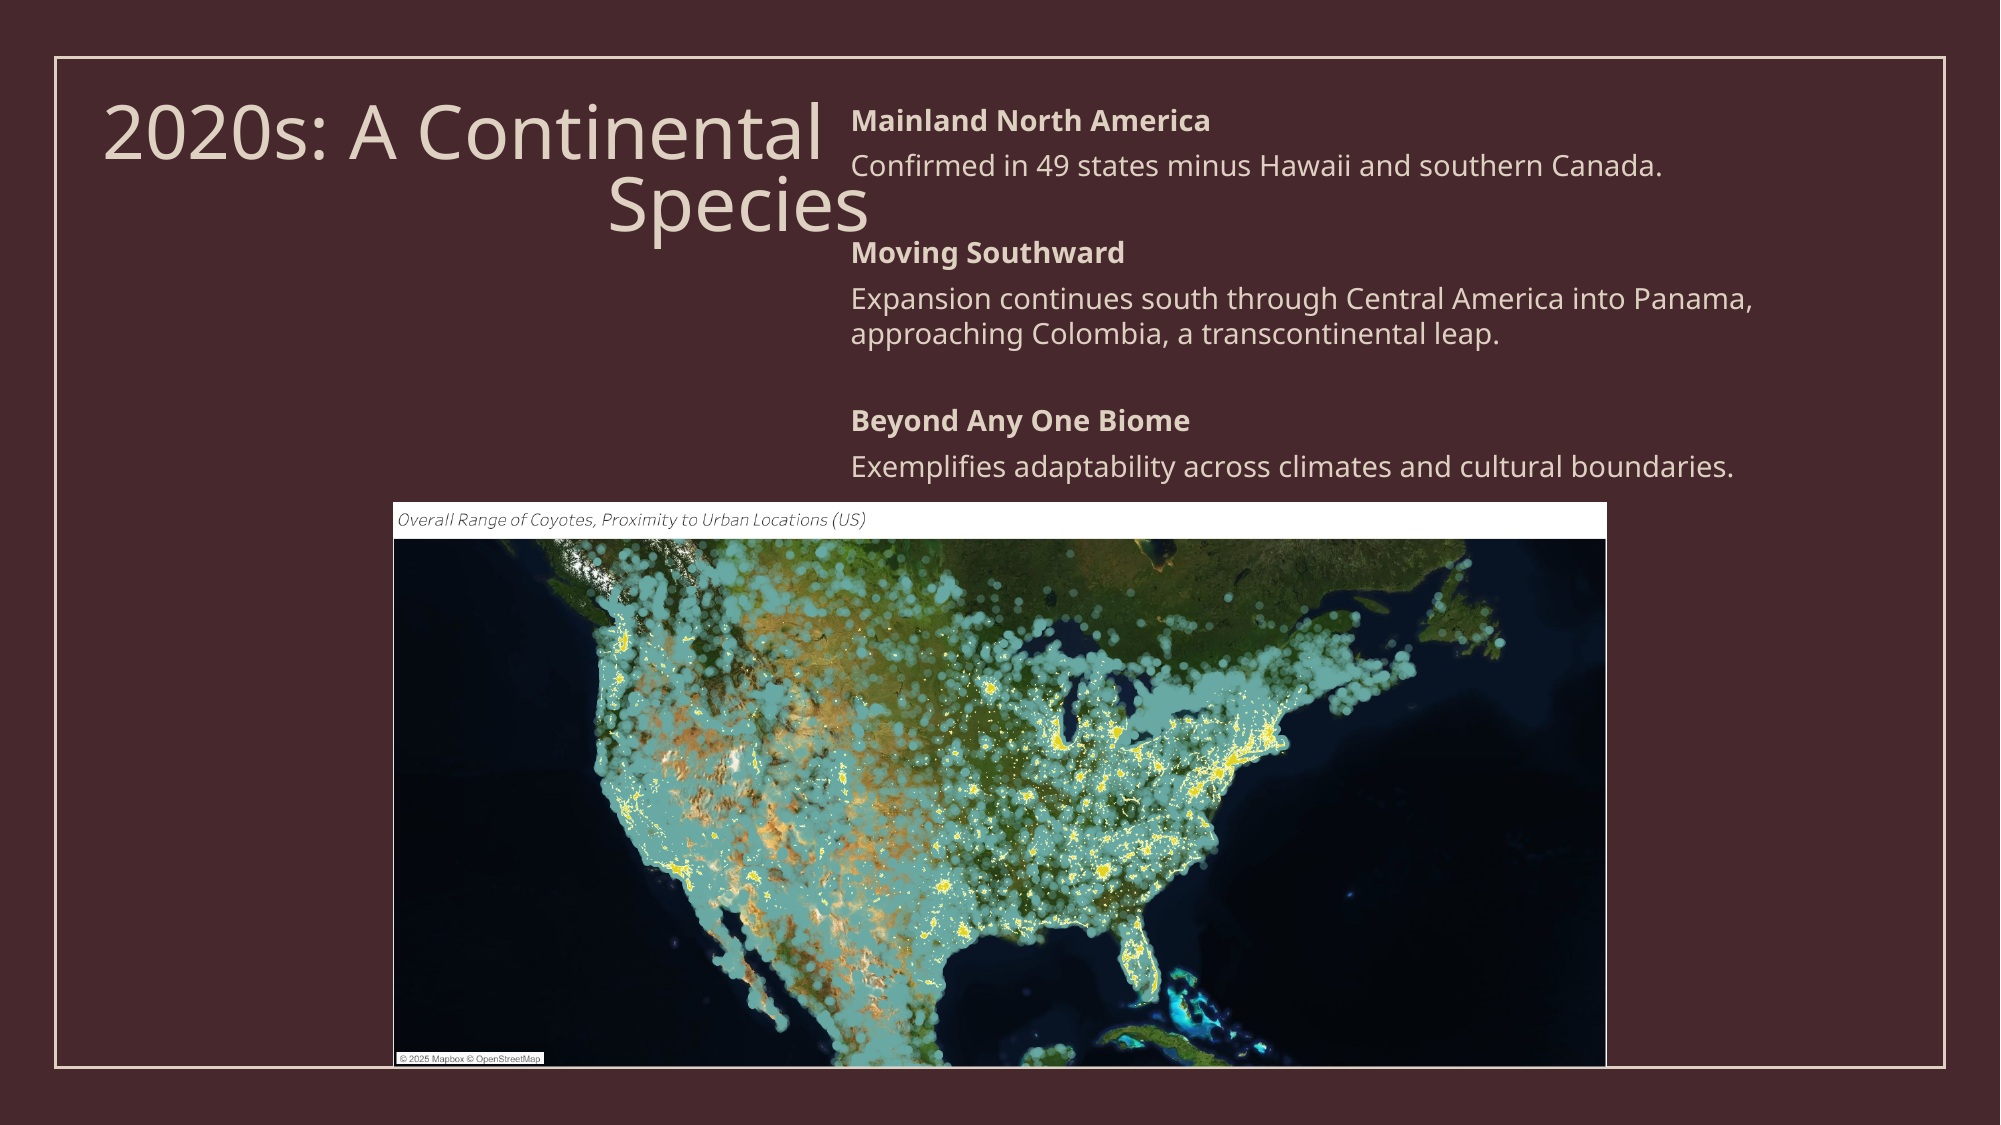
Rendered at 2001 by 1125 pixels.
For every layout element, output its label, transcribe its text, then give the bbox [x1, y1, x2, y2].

title 2020s: A Continental Species [87, 94, 835, 504]
picture [393, 502, 1607, 1067]
list Mainland North America Confirmed in 49 states minus Hawaii and southern Canada. Moving Southward Expansion continues south through Central America into Panama, approaching Colombia, a transcontinental leap. Beyond Any One Biome Exemplifies adaptability across climates and cultural boundaries. [835, 94, 1948, 905]
